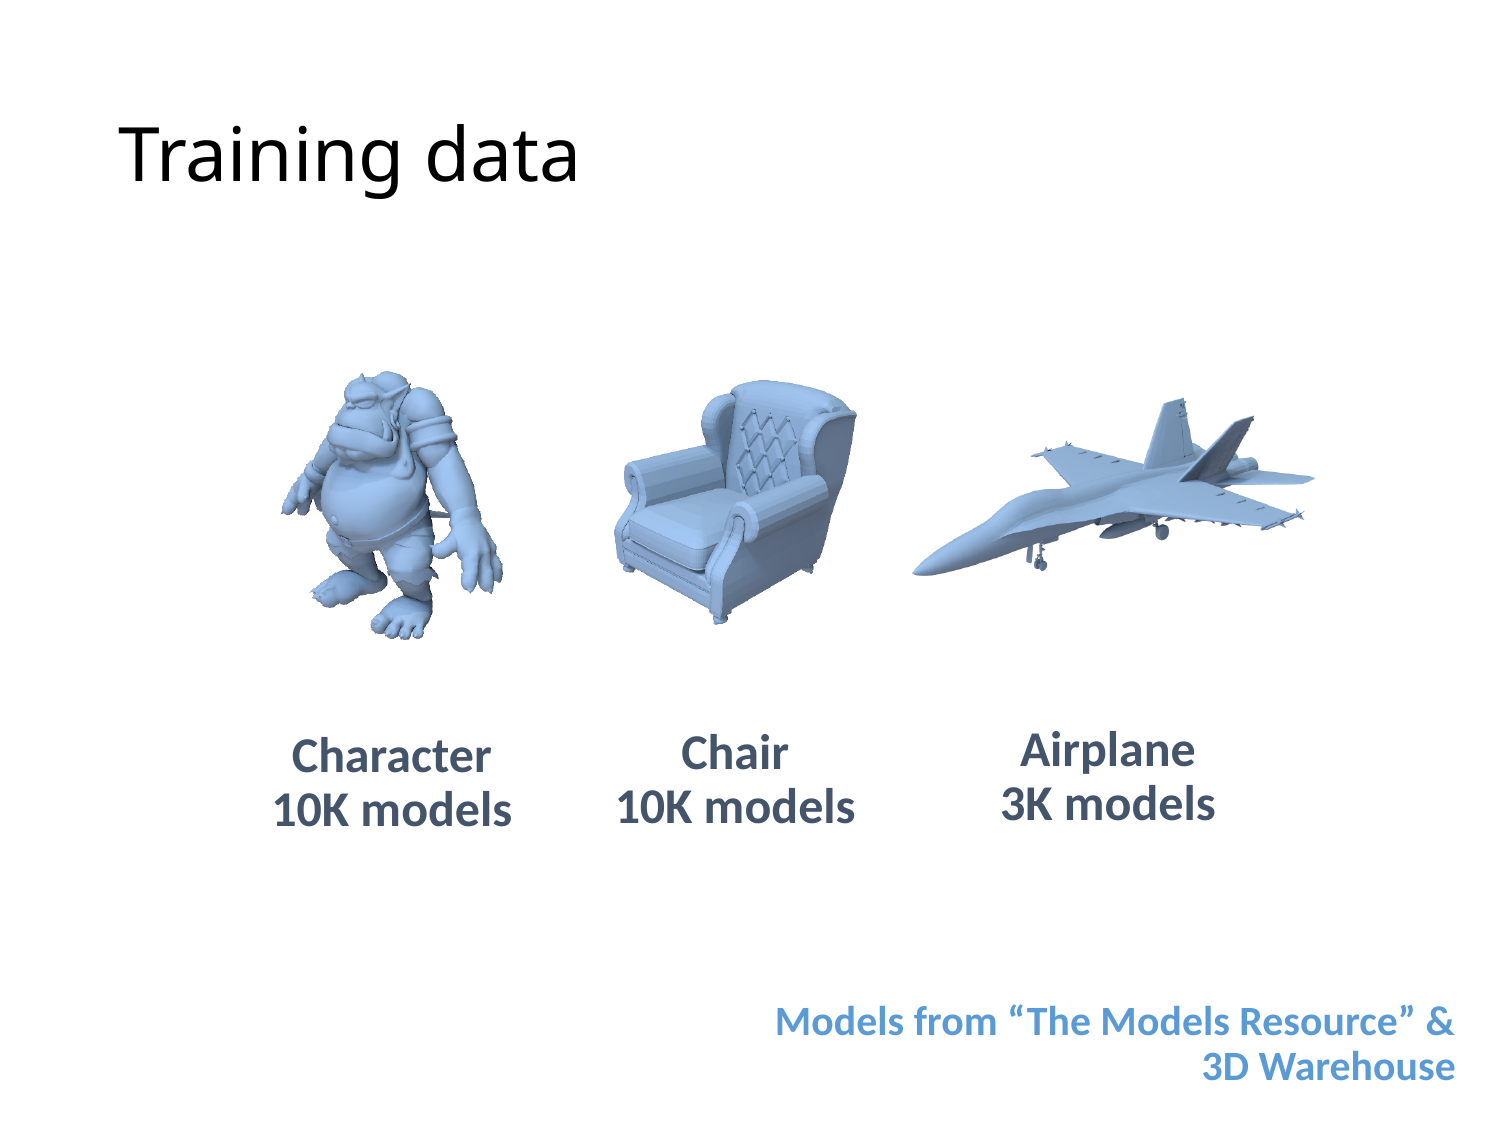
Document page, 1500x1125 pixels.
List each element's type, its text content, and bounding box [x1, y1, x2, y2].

text_box Models from “The Models Resource” & 3D Warehouse [736, 992, 1471, 1098]
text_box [96, 371, 1404, 806]
title Training data [103, 48, 1397, 266]
